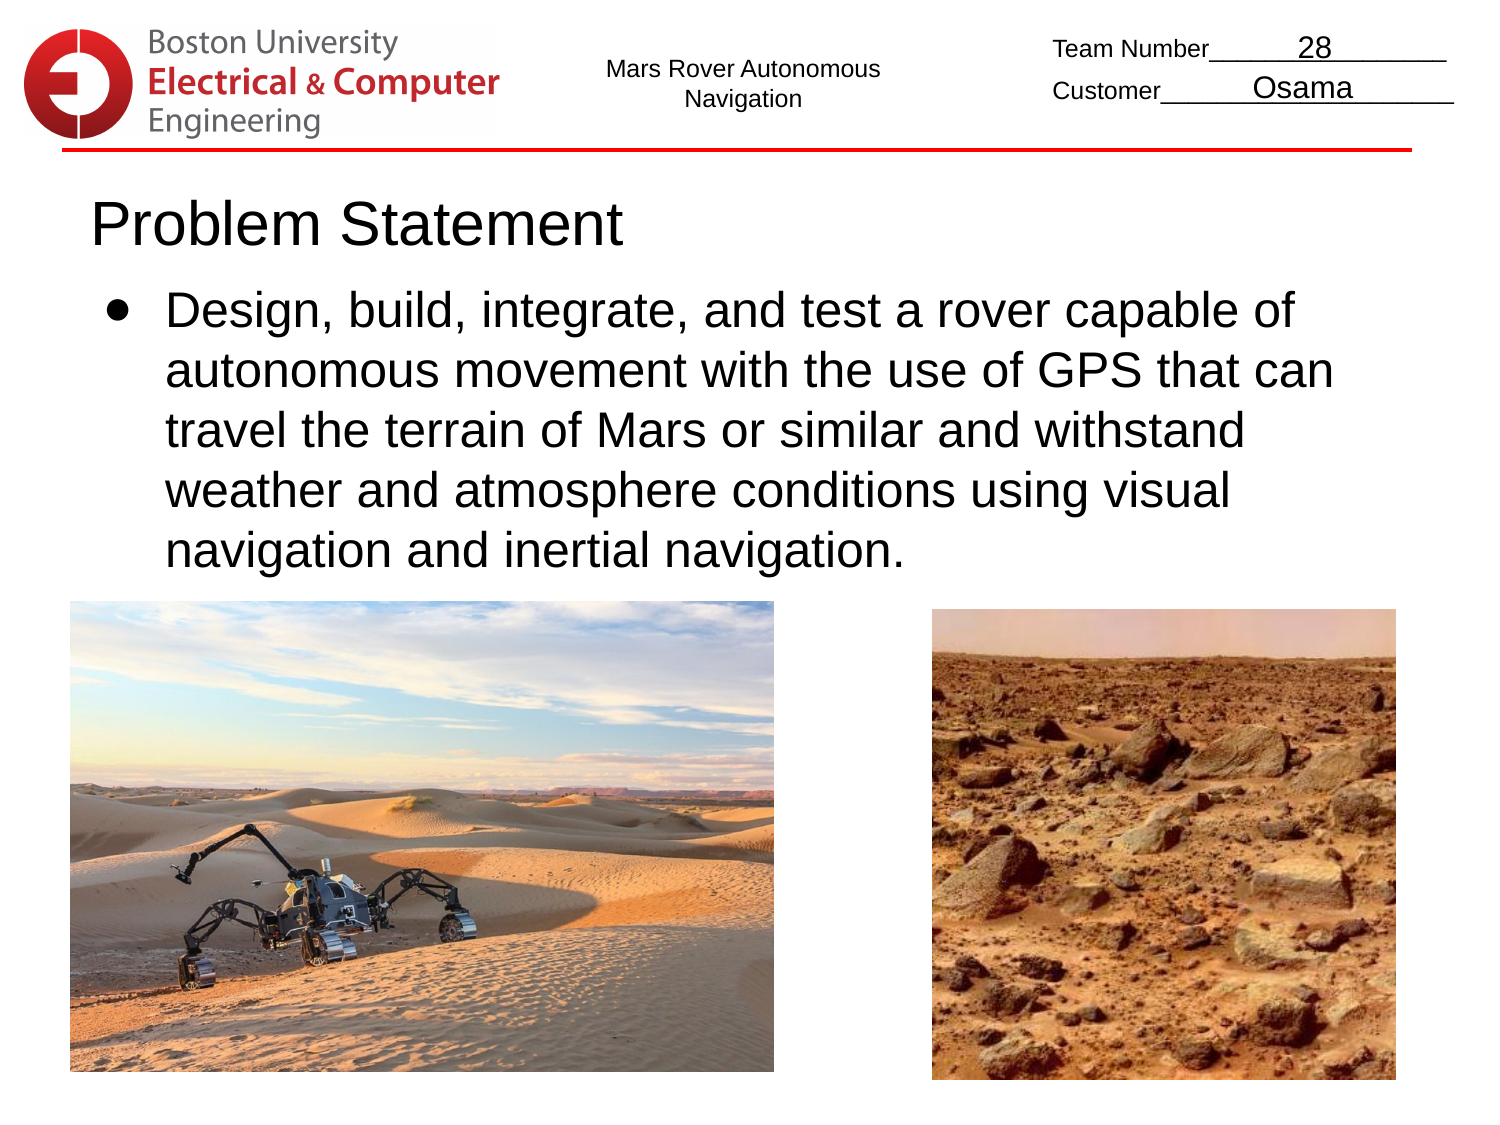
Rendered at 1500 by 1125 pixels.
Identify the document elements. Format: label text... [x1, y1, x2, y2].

text_box Mars Rover Autonomous Navigation [549, 51, 938, 113]
text_box Osama [1237, 59, 1370, 112]
list Problem Statement Design, build, integrate, and test a rover capable of autonomous movement with the use of GPS that can travel the terrain of Mars or similar and withstand weather and atmosphere conditions using visual navigation and inertial navigation. [75, 174, 1425, 963]
picture [69, 601, 774, 1072]
text_box 28 [1282, 20, 1363, 59]
picture [932, 609, 1396, 1080]
picture [24, 24, 500, 140]
